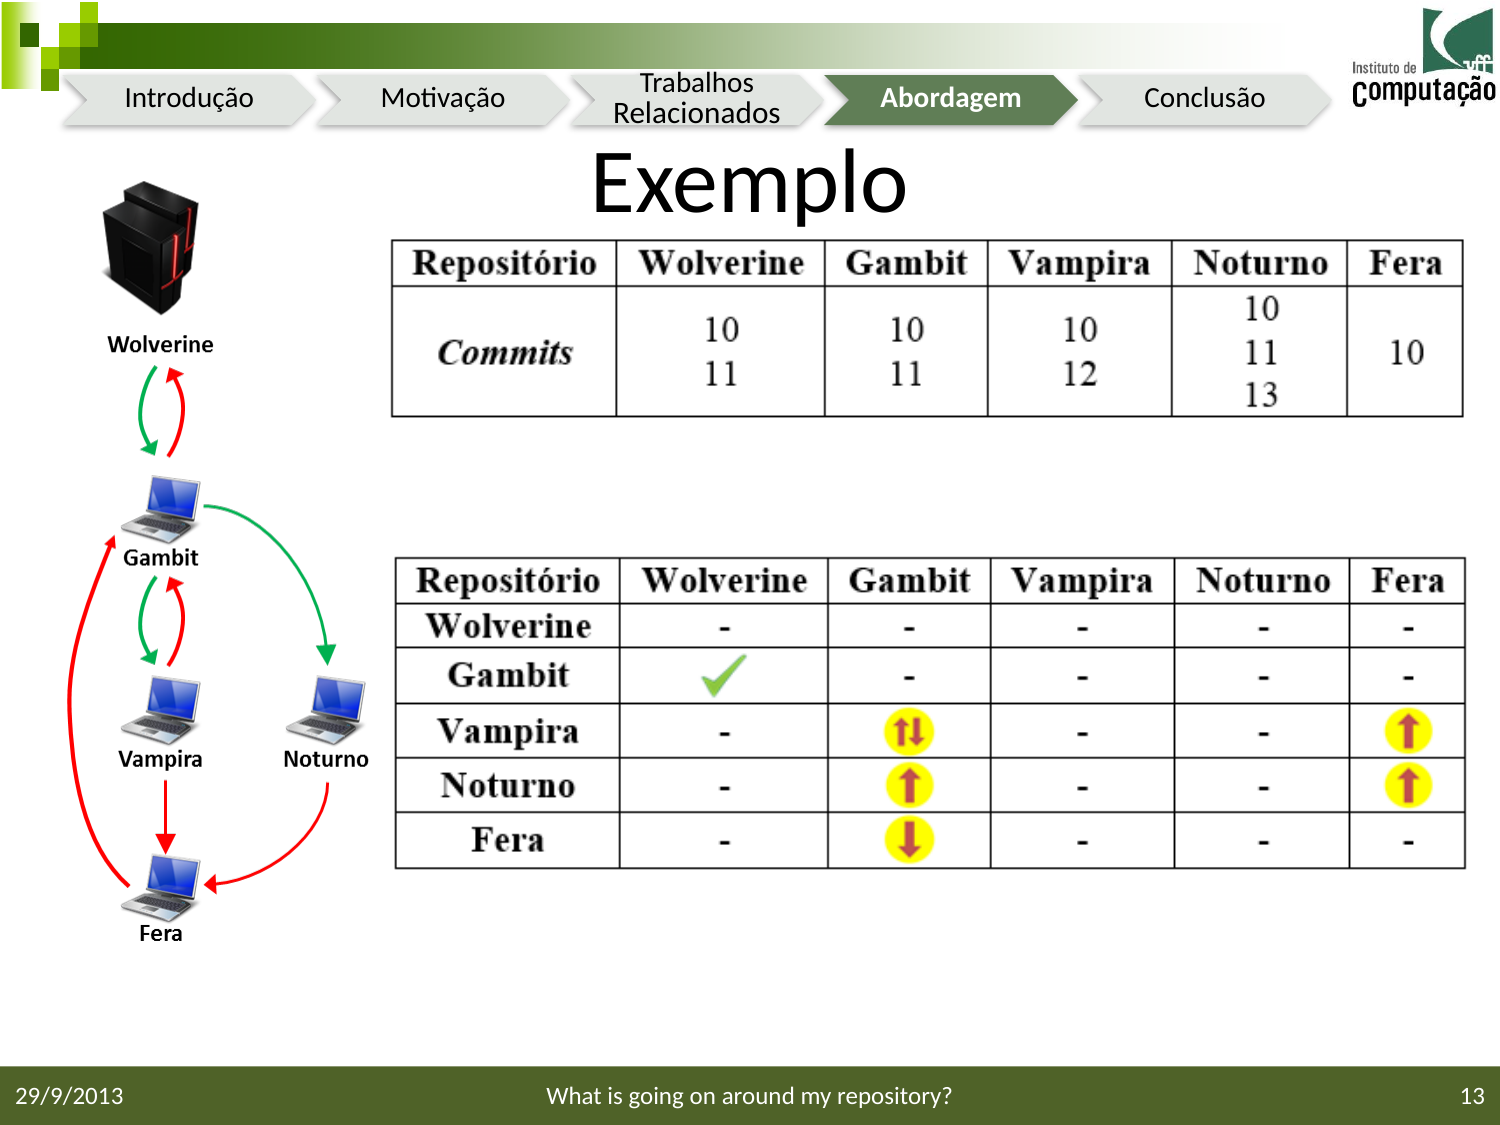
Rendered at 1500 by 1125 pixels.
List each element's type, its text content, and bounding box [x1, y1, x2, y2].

picture [383, 546, 1476, 880]
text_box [62, 74, 1333, 126]
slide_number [0, 1065, 350, 1125]
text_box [0, 162, 383, 963]
footer What is going on around my repository? [412, 1065, 1088, 1125]
title Exemplo [23, 82, 1477, 270]
picture [380, 231, 1471, 423]
slide_number 13 [1149, 1065, 1500, 1125]
